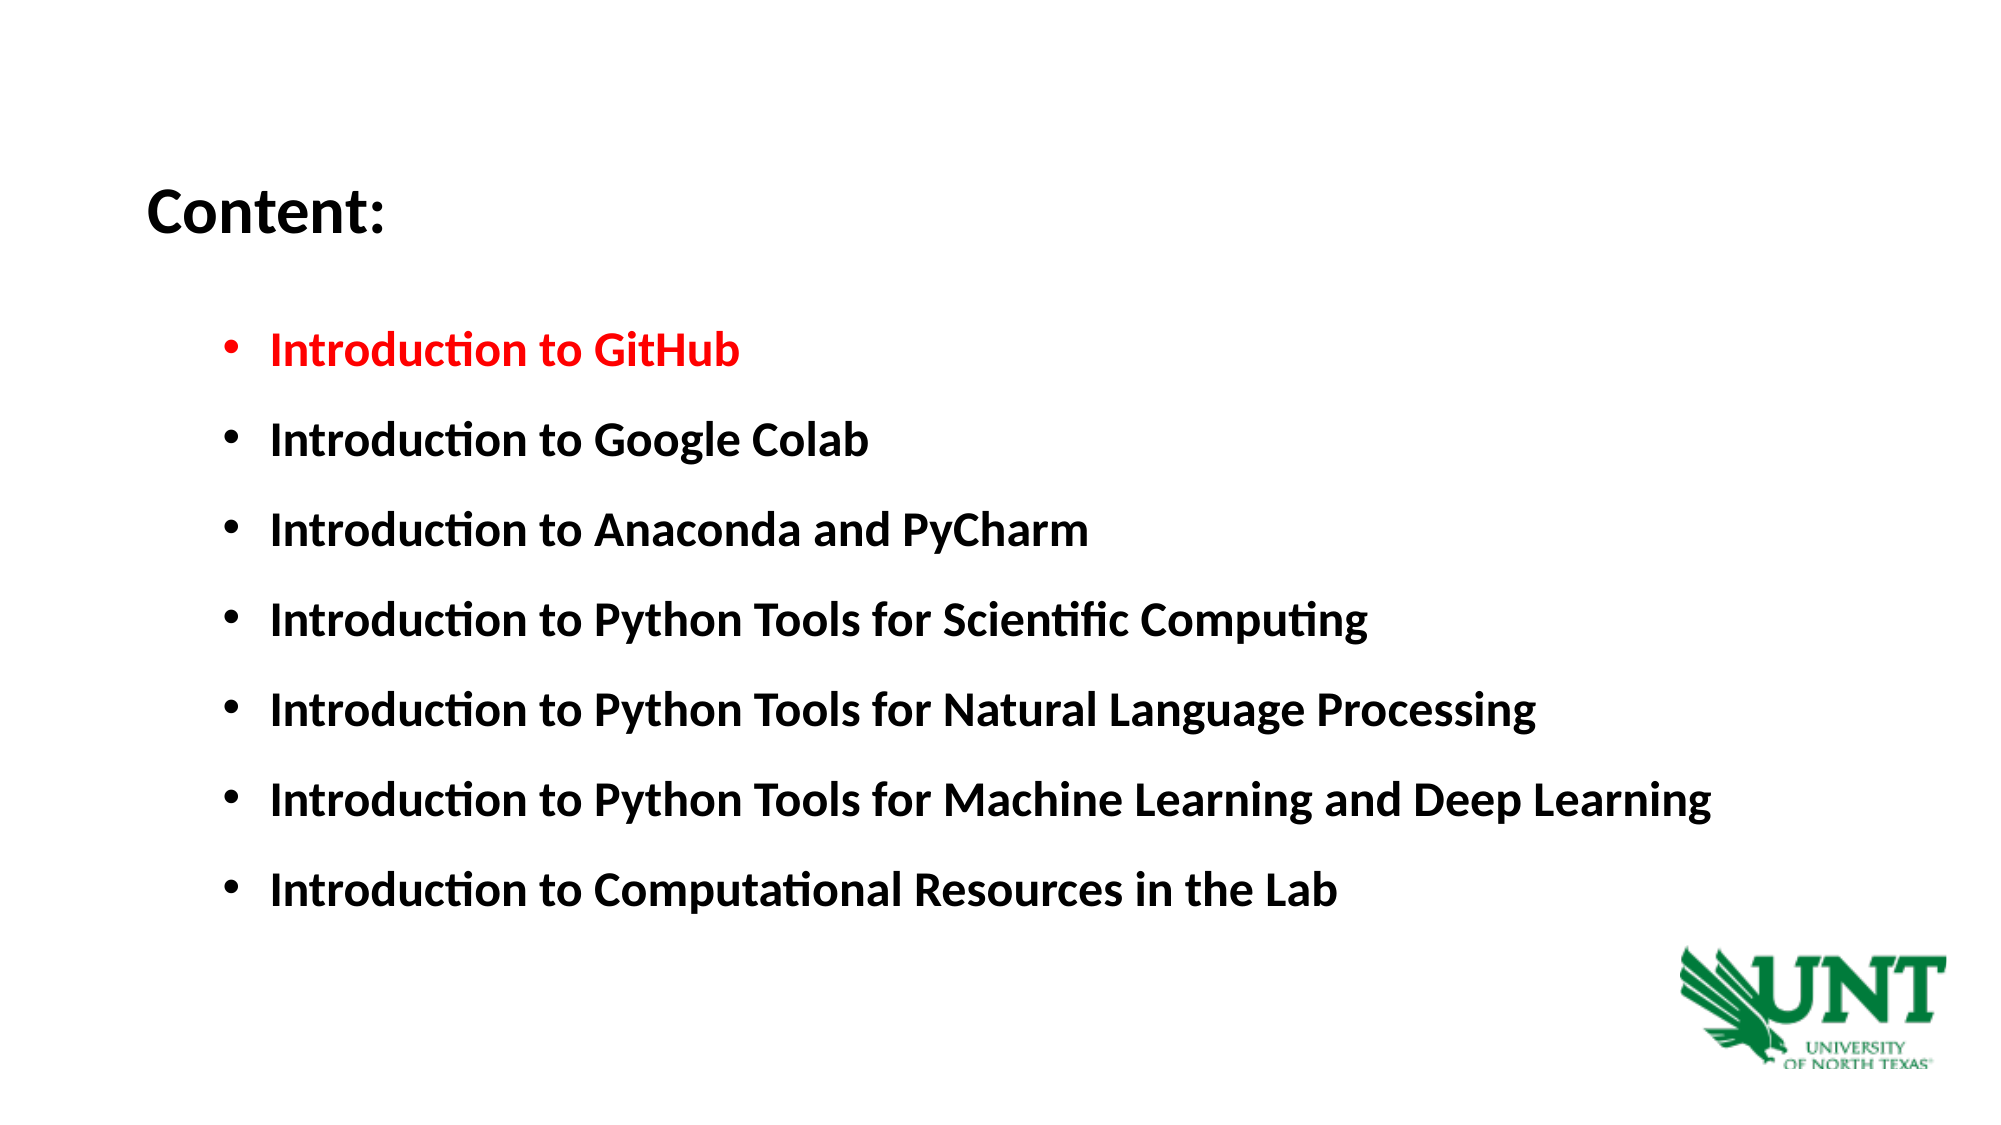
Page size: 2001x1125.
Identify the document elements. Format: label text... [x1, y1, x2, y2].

text_box Content: Introduction to GitHub Introduction to Google Colab Introduction to Anaconda and PyCharm Introduction to Python Tools for Scientific Computing Introduction to Python Tools for Natural Language Processing Introduction to Python Tools for Machine Learning and Deep Learning Introduction to Computational Resources in the Lab [132, 119, 1775, 925]
